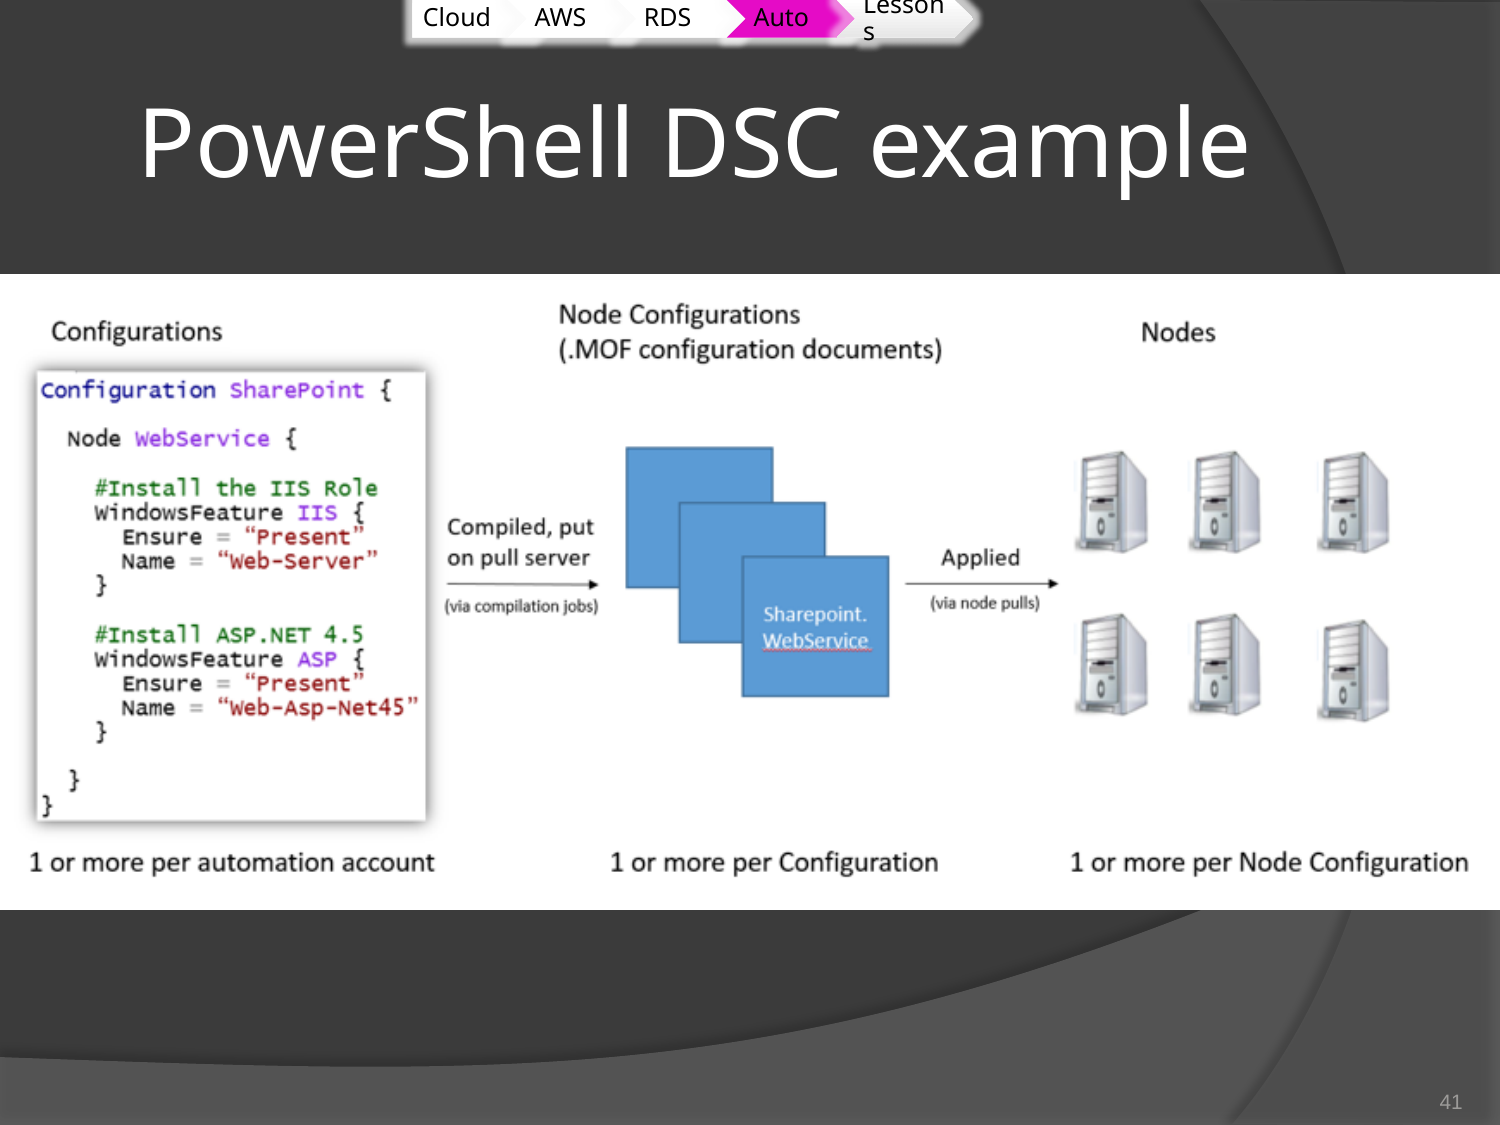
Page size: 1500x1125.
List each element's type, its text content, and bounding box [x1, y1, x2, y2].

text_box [412, 0, 988, 38]
picture [0, 274, 1500, 910]
title PowerShell DSC example [112, 45, 1363, 233]
slide_number 41 [1337, 1053, 1463, 1114]
